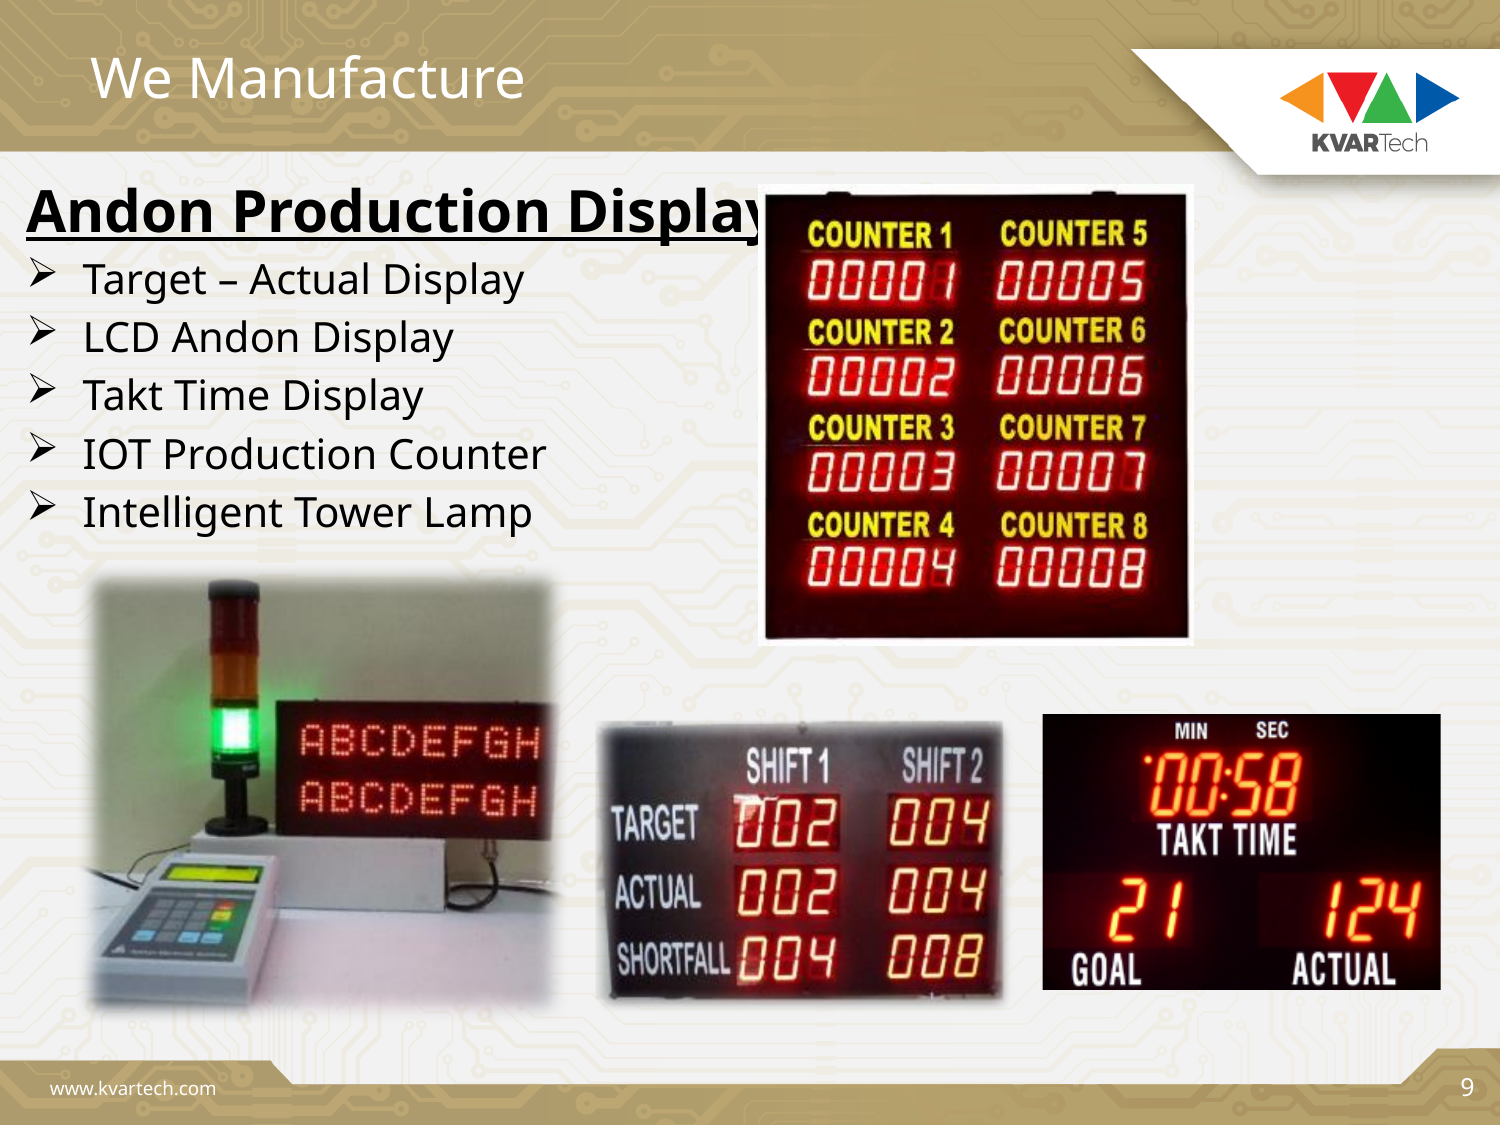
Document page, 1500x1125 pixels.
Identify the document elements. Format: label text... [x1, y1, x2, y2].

slide_number 9 [1139, 1058, 1490, 1119]
list Andon Production Displays Target – Actual Display LCD Andon Display Takt Time Display IOT Production Counter Intelligent Tower Lamp [11, 166, 934, 909]
picture [0, 0, 1500, 1125]
title We Manufacture [75, 0, 1425, 152]
footer www.kvartech.com [0, 1057, 267, 1118]
